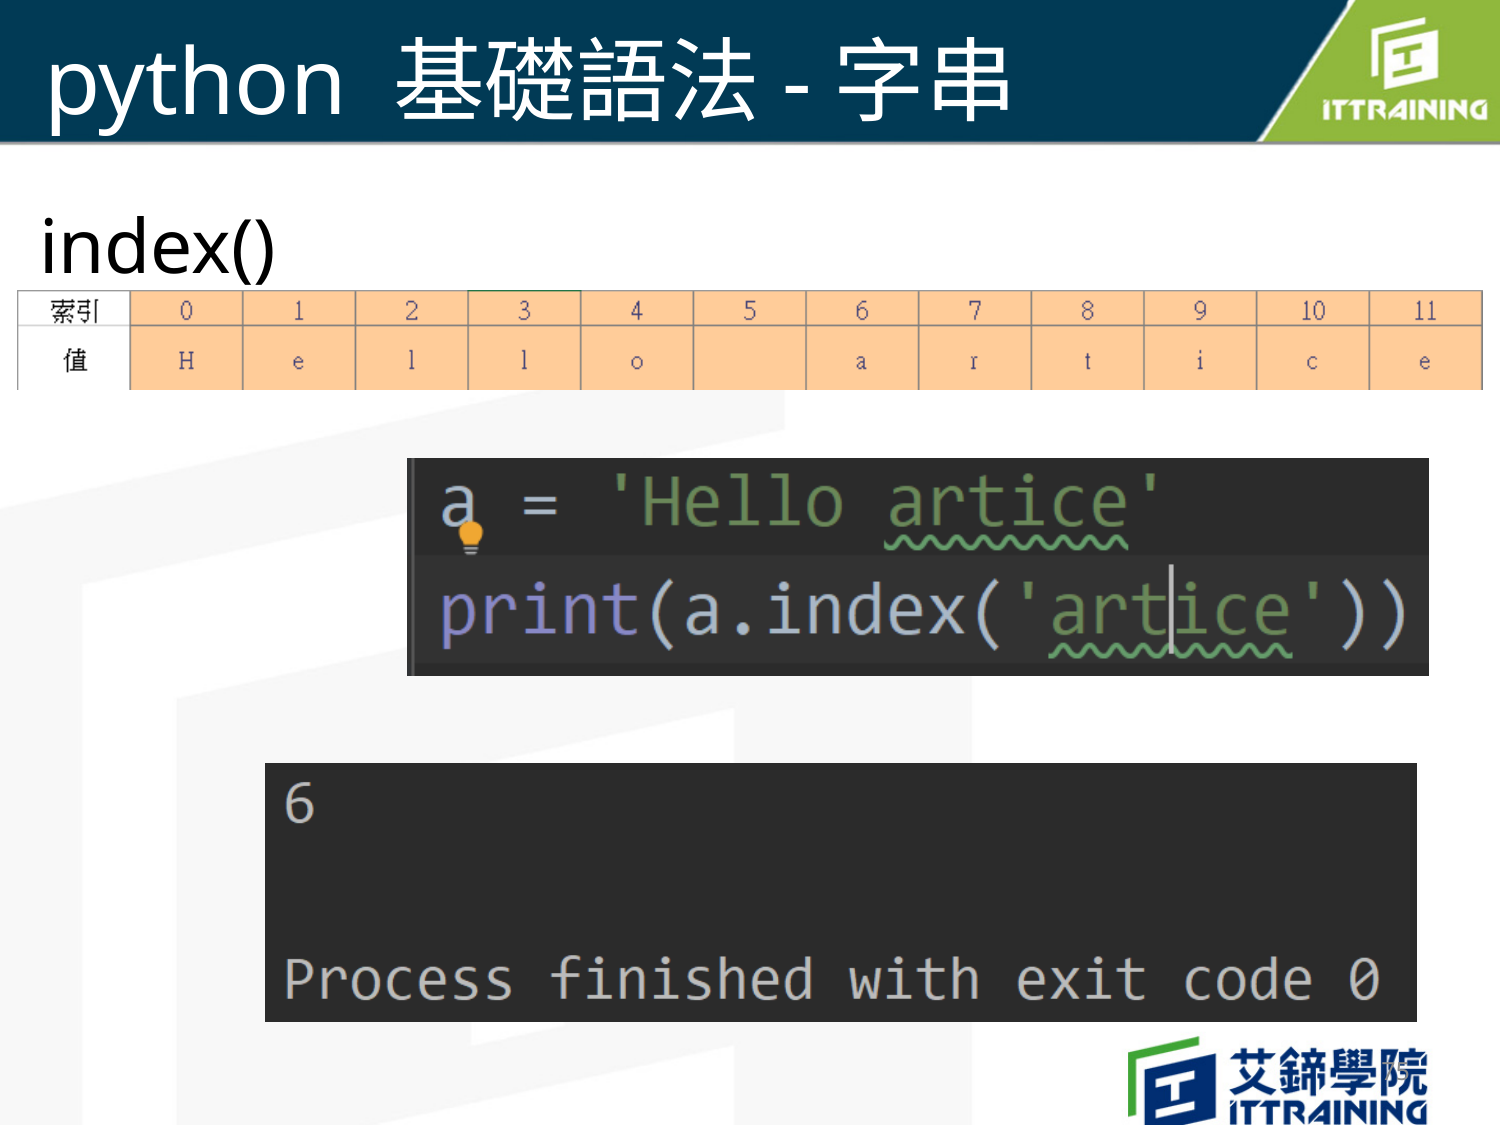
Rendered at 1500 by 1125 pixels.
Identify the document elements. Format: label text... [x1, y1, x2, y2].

title python 基礎語法-字串 [29, 0, 1380, 172]
picture [0, 0, 1500, 1125]
list index() [24, 399, 1375, 934]
list index() [24, 191, 1375, 289]
slide_number 75 [1074, 1042, 1425, 1103]
